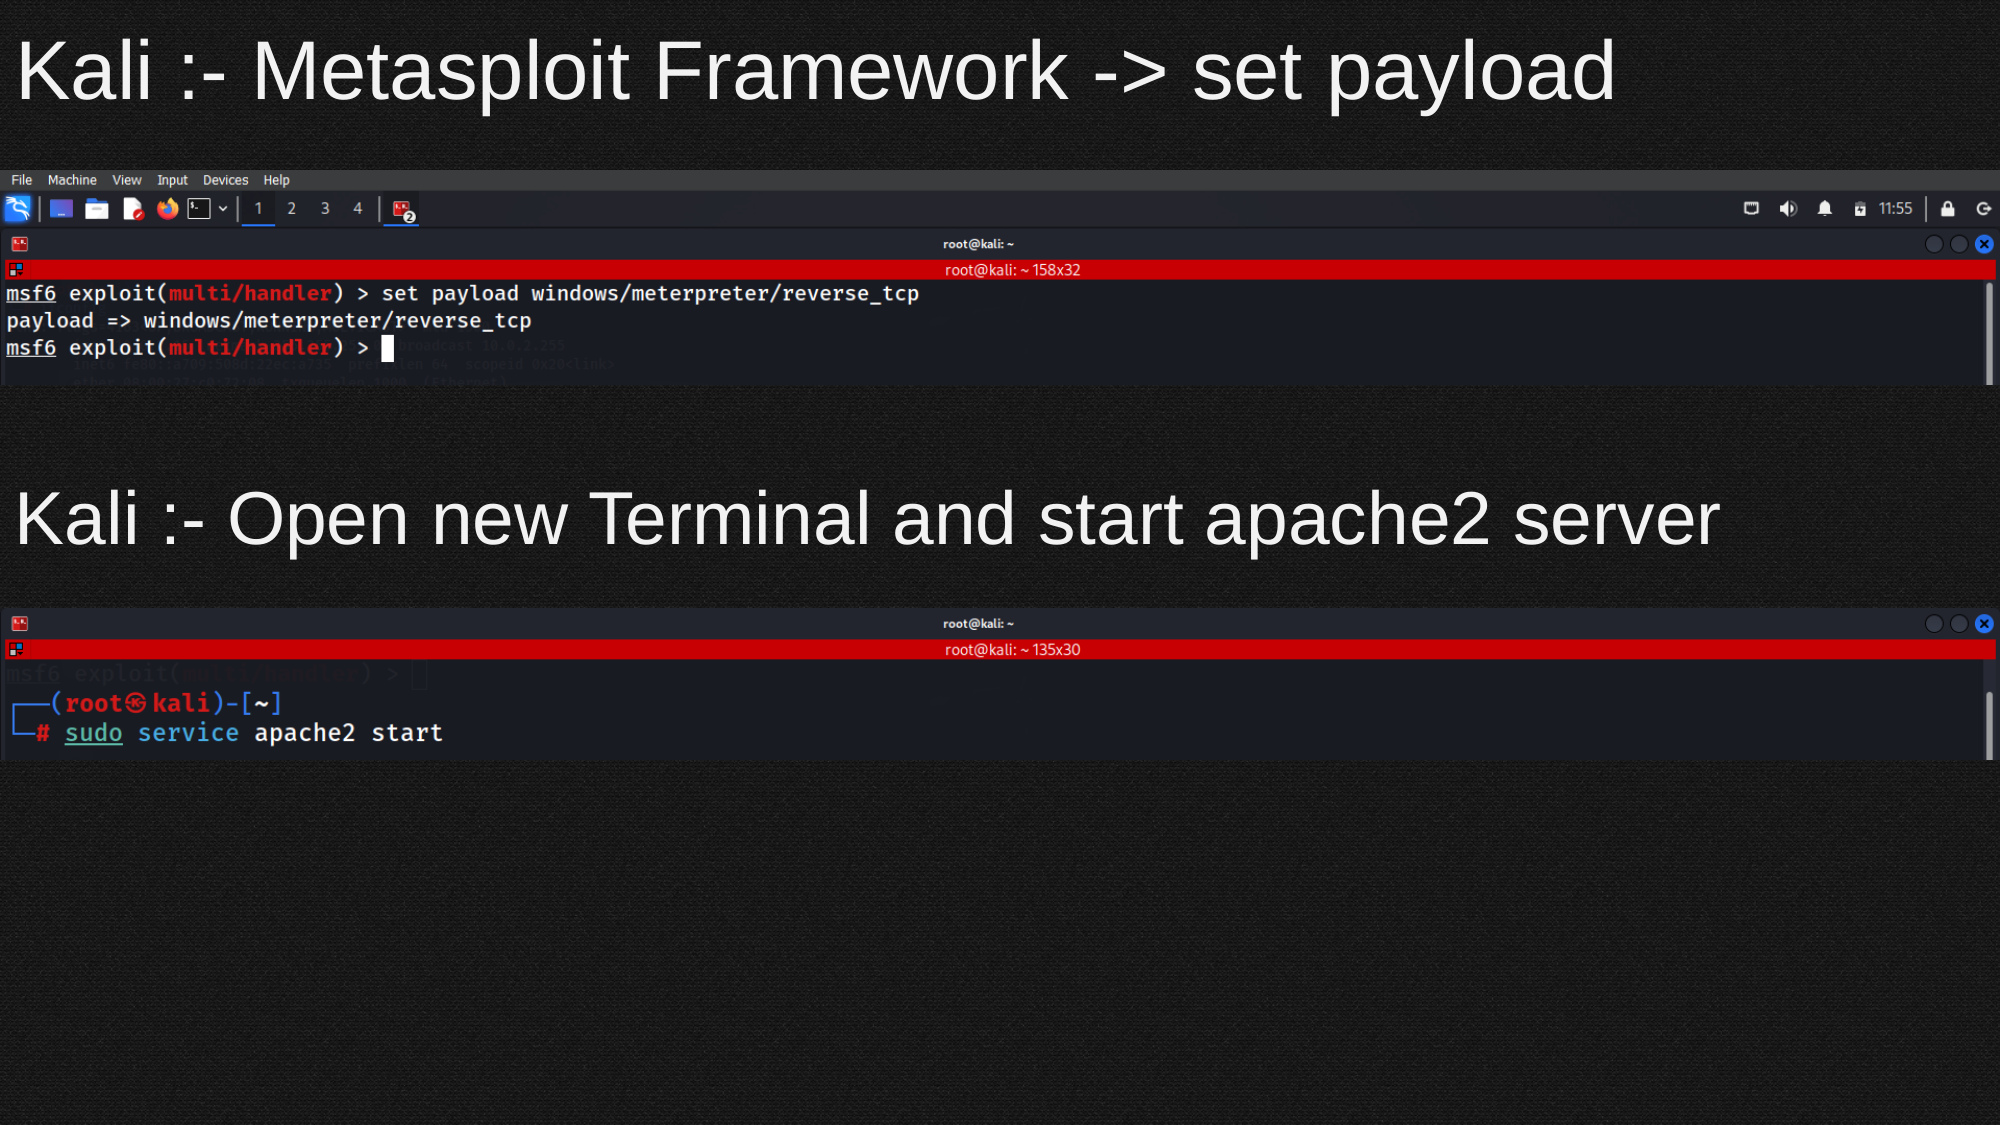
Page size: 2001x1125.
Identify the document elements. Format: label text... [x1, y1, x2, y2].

picture [0, 0, 2000, 1125]
text_box Kali :- Open new Terminal and start apache2 server [0, 461, 1997, 567]
text_box Kali :- Metasploit Framework -> set payload [0, 8, 1658, 124]
